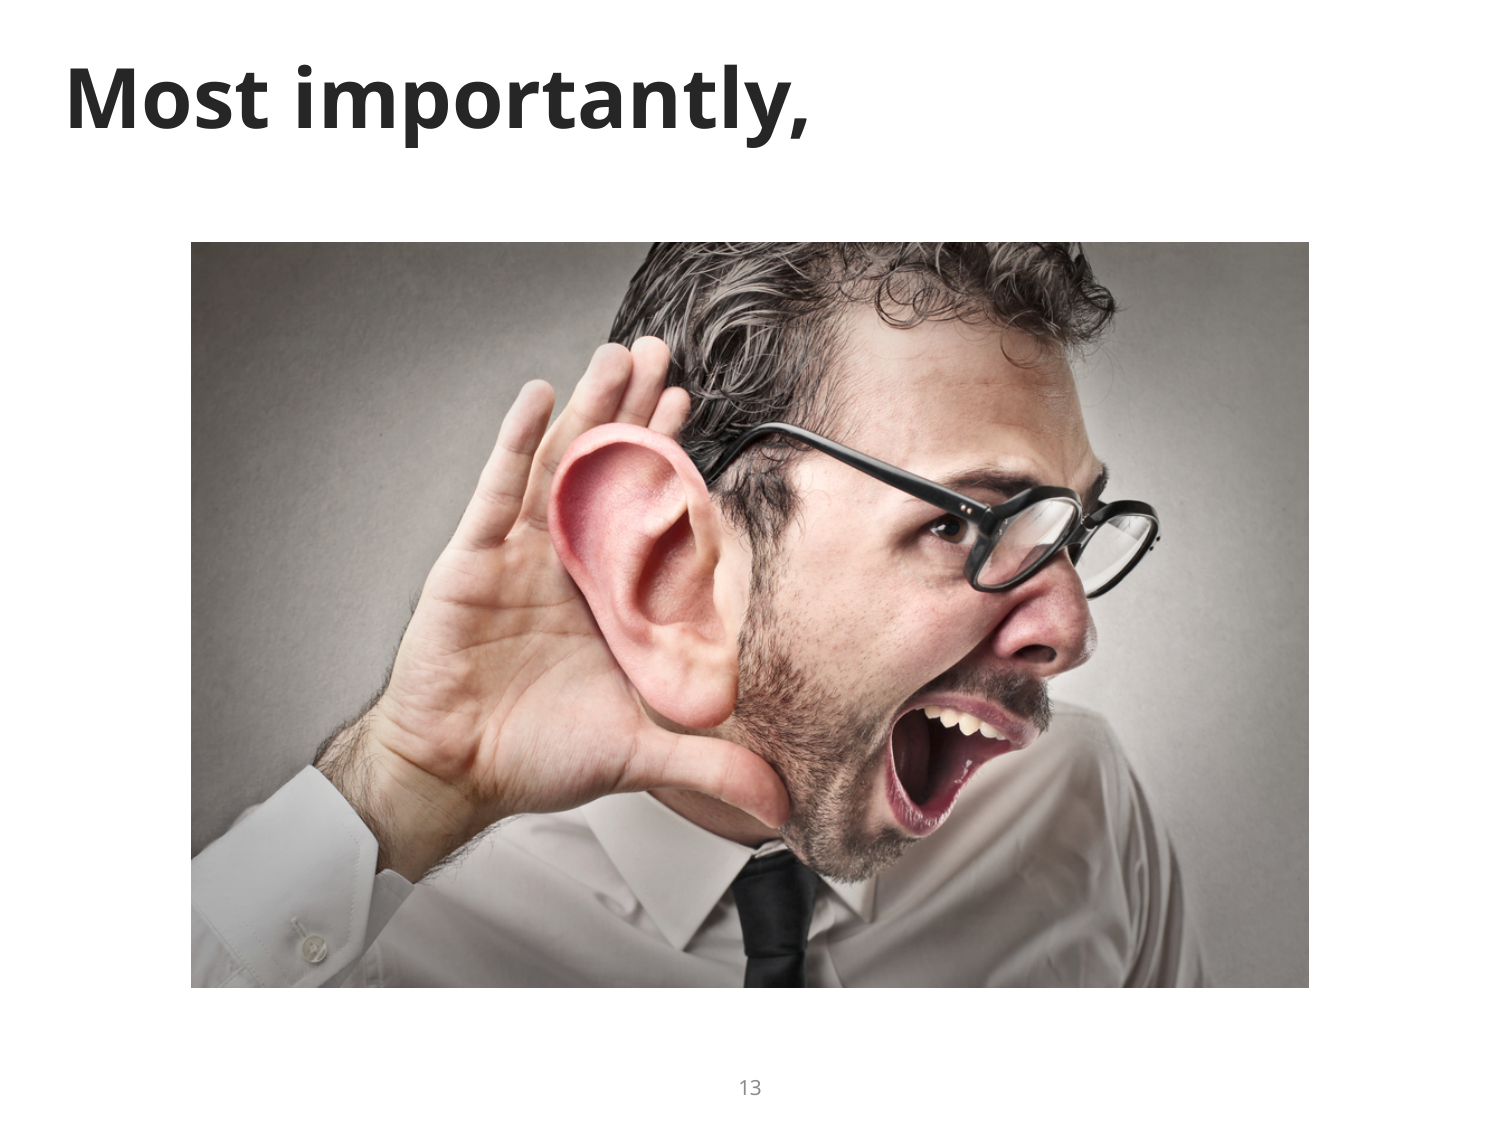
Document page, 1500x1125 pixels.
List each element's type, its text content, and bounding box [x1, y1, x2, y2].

title Most importantly, [48, 41, 1456, 149]
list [191, 242, 1309, 988]
slide_number 13 [575, 1058, 925, 1119]
